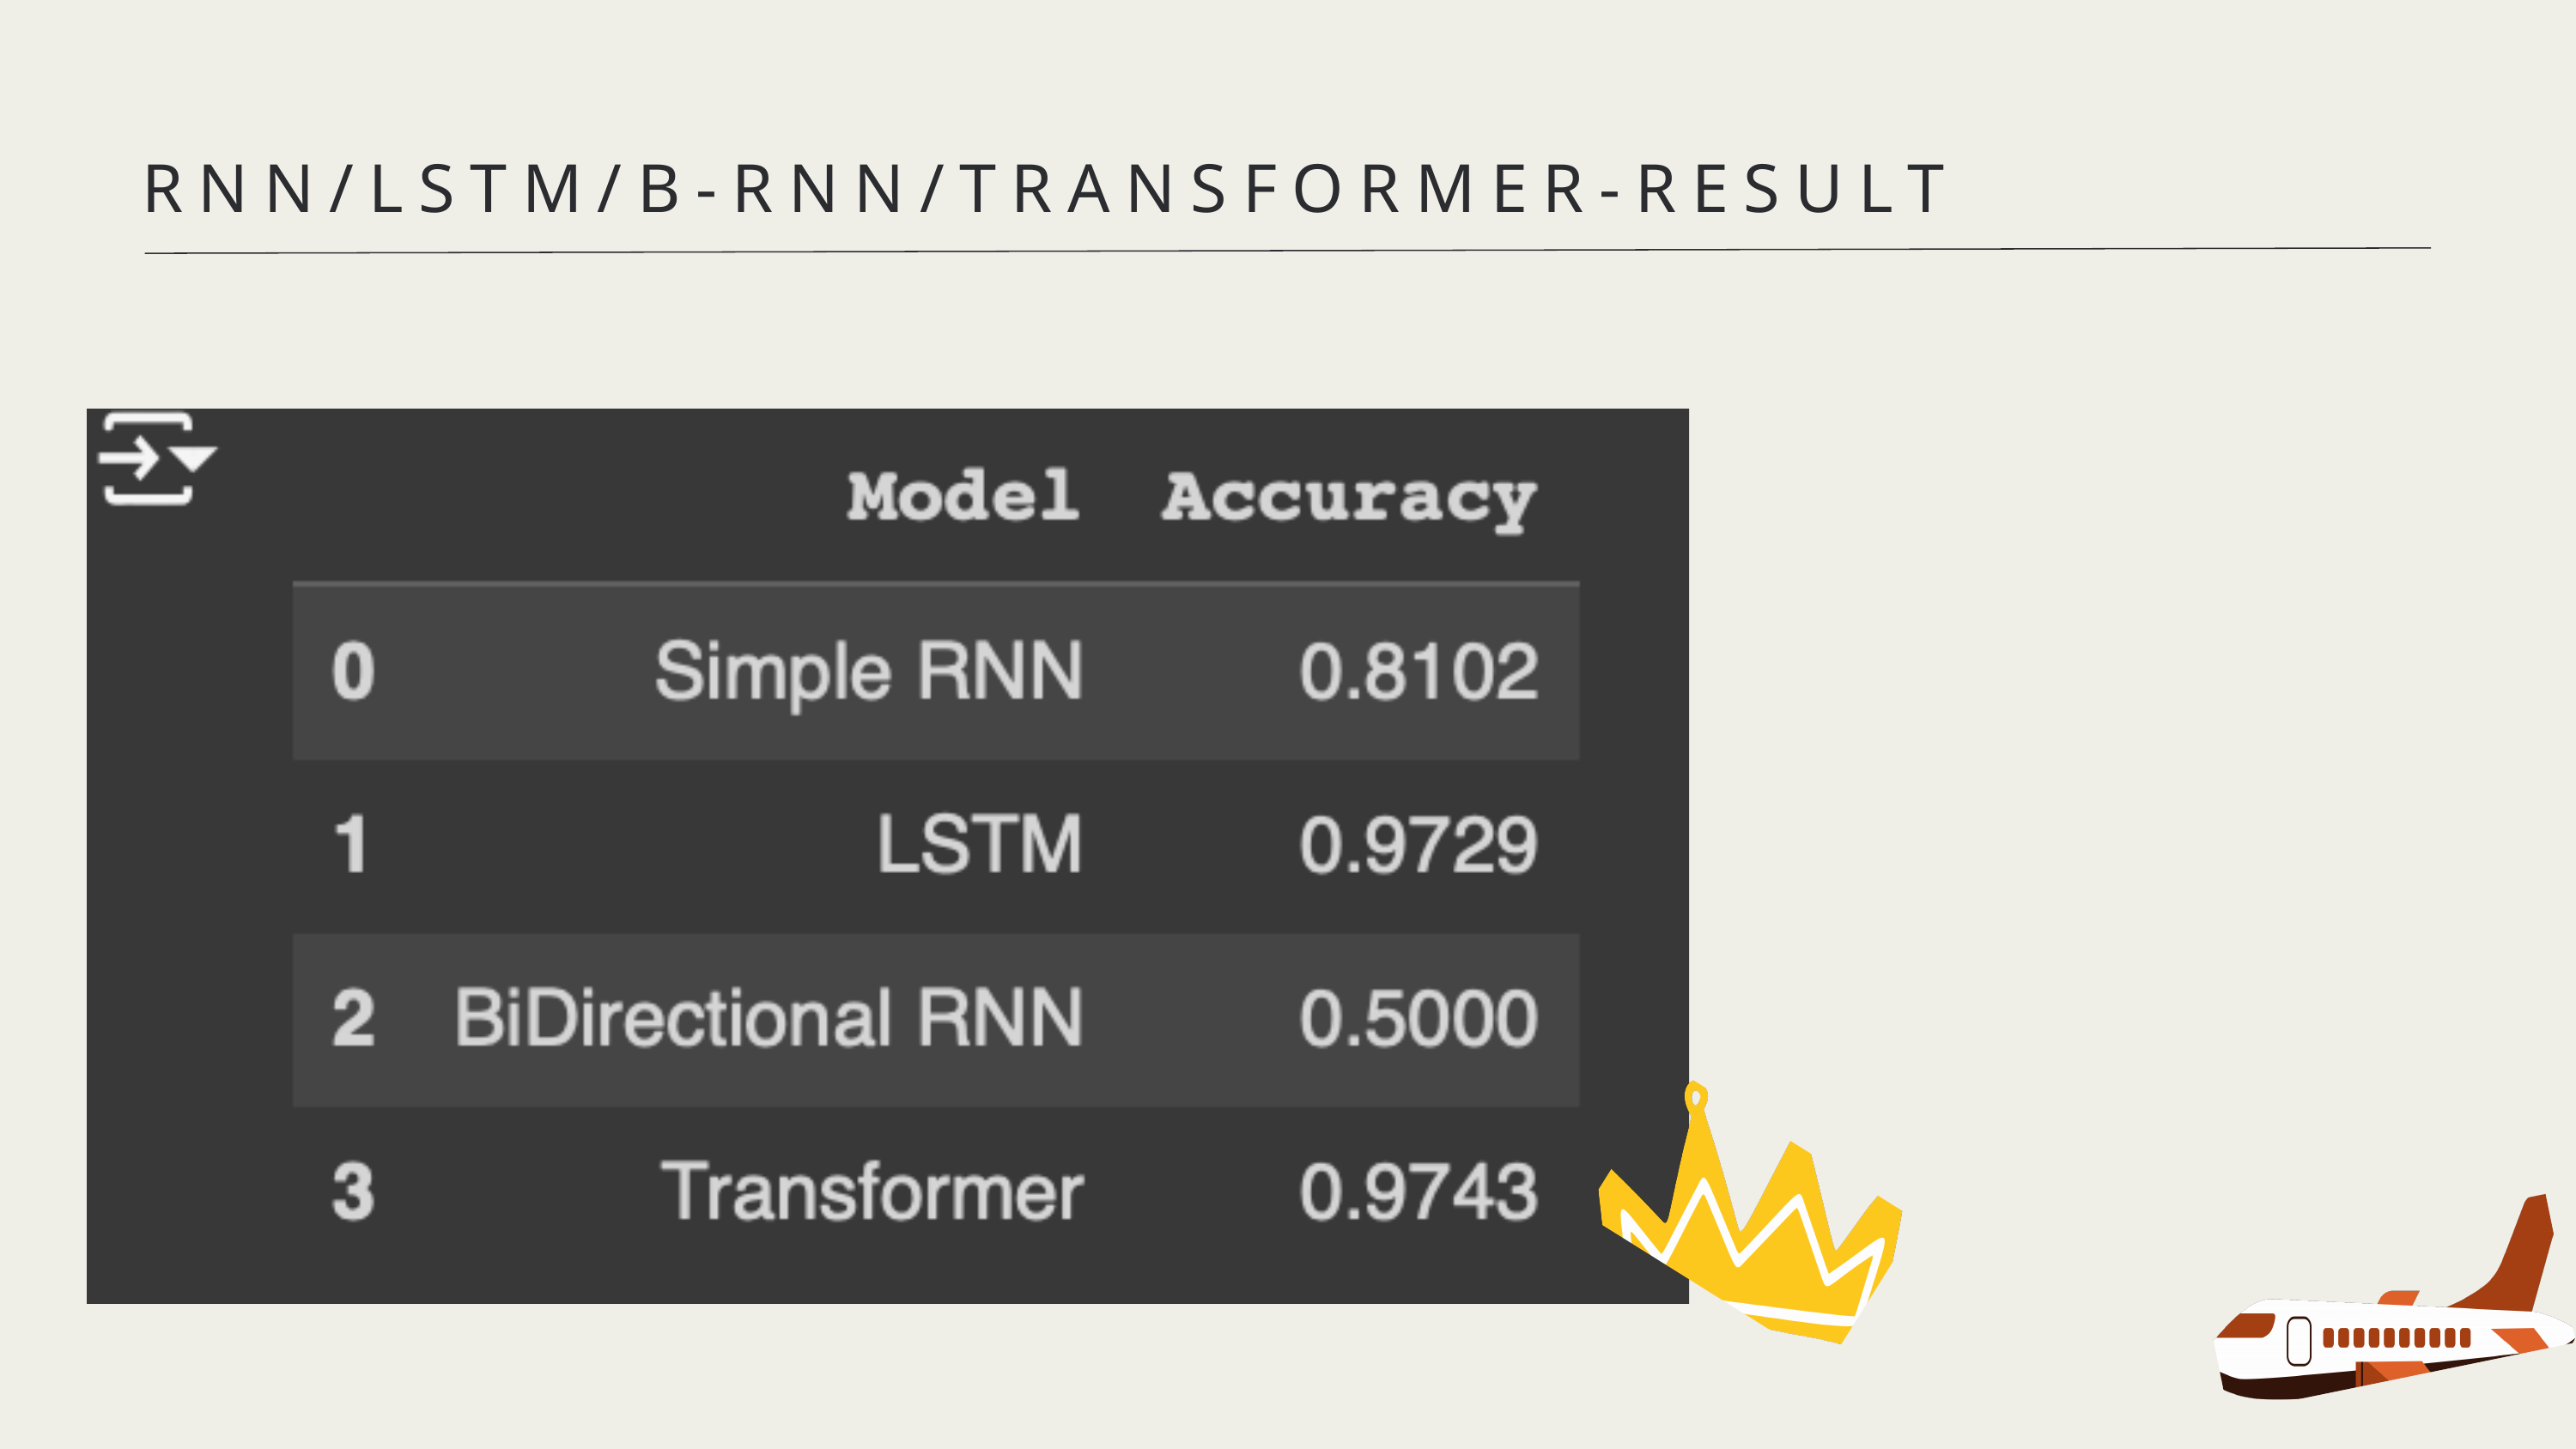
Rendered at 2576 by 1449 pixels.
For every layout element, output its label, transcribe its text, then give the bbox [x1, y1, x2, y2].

text_box [2197, 1193, 2576, 1414]
text_box [1583, 1068, 1919, 1367]
text_box [87, 409, 1690, 1304]
text_box RNN/LSTM/B-RNN/TRANSFORMER-RESULT [142, 132, 2428, 226]
